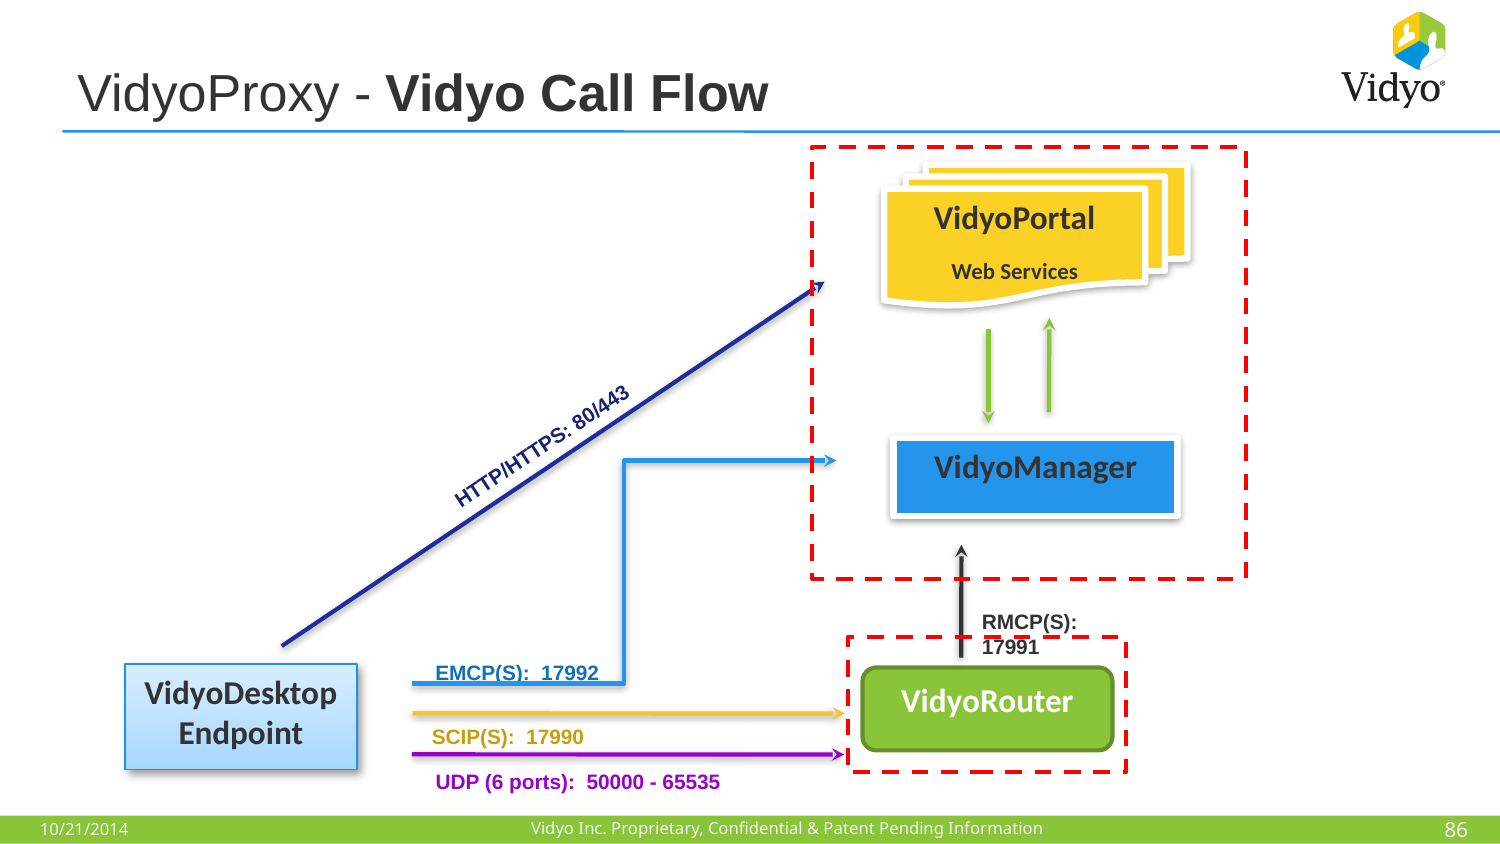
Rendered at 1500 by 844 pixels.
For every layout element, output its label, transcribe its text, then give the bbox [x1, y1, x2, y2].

text_box VidyoProxy - Vidyo Call Flow [62, 11, 1350, 129]
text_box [411, 754, 845, 802]
text_box VidyoDesktop Endpoint [125, 663, 357, 770]
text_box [811, 146, 1246, 773]
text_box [411, 460, 806, 684]
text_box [412, 713, 806, 752]
picture [1337, 9, 1500, 123]
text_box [281, 281, 806, 647]
